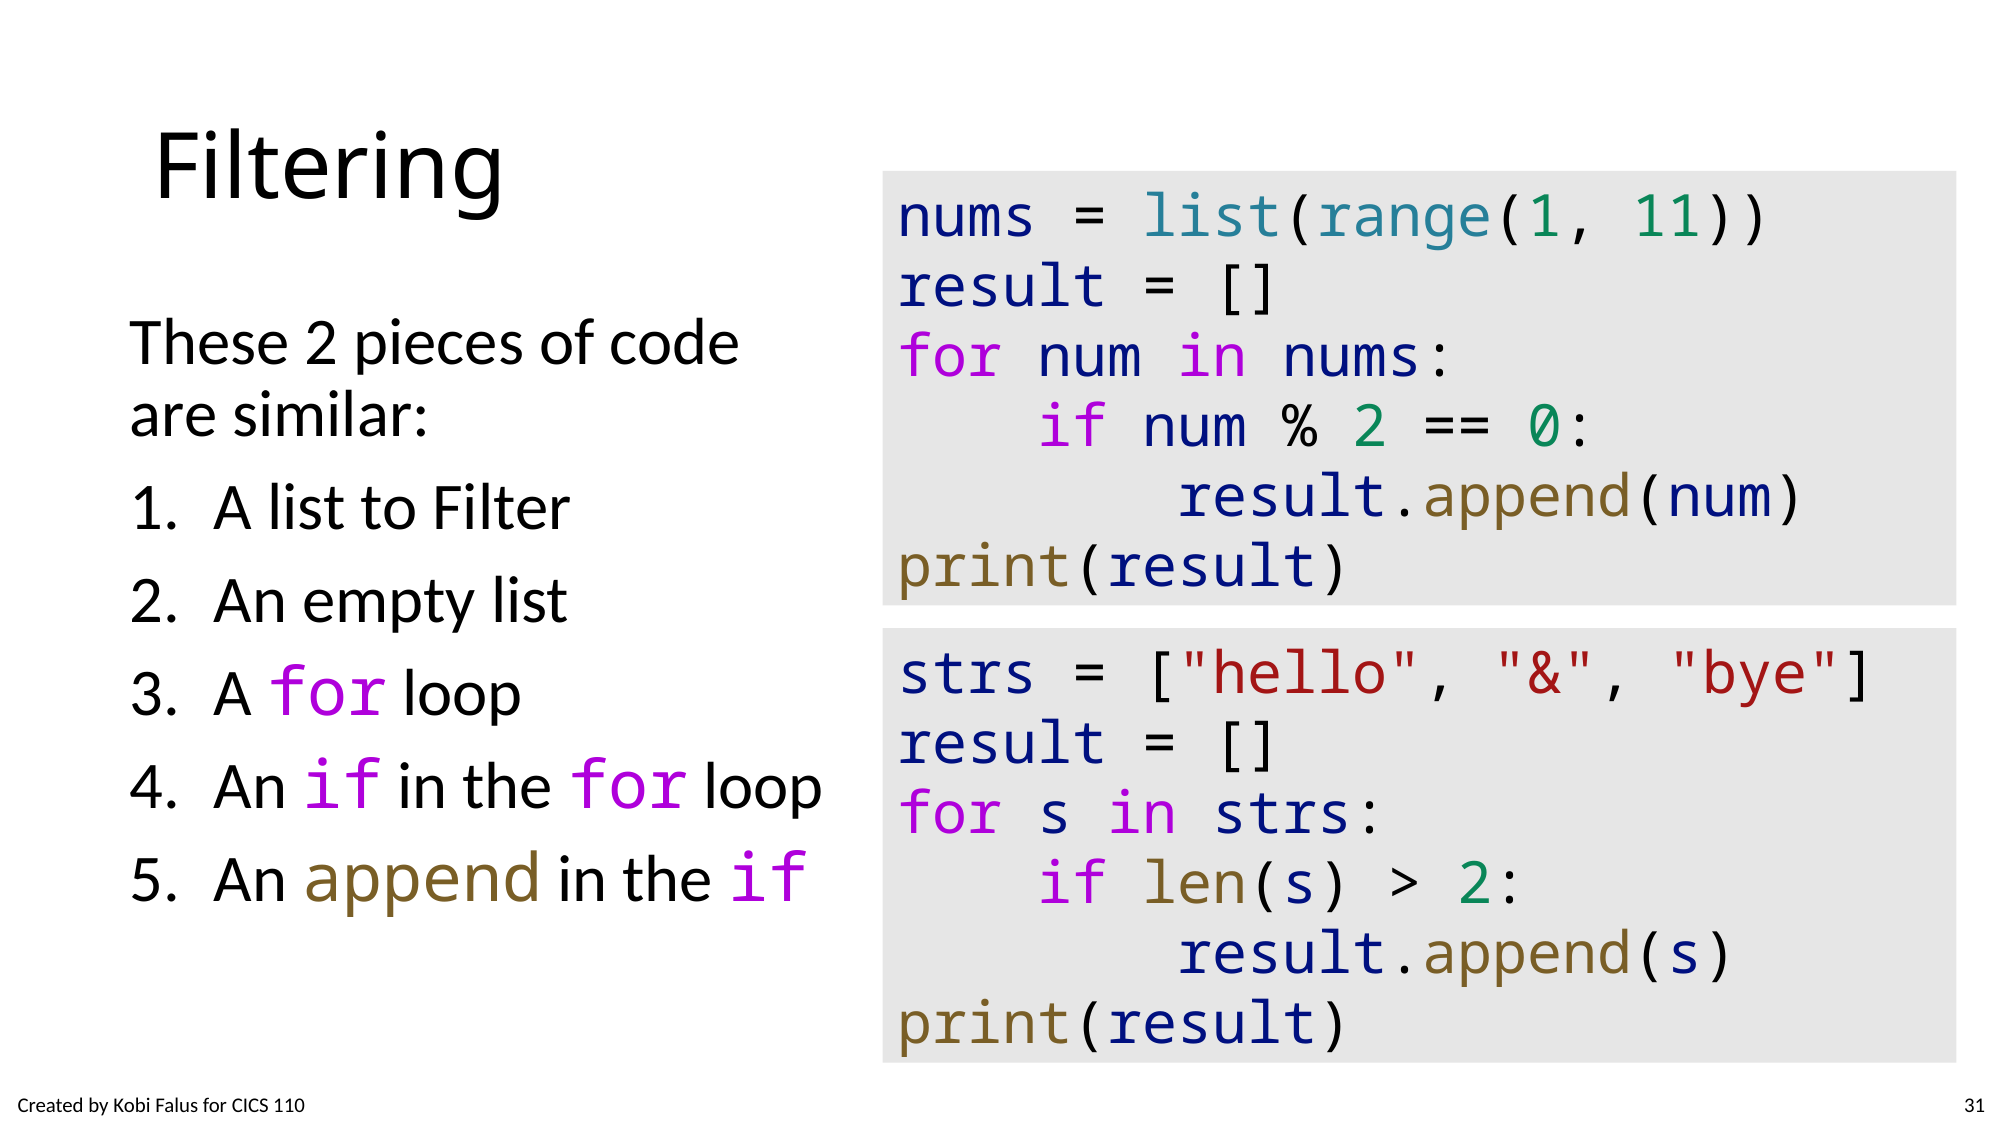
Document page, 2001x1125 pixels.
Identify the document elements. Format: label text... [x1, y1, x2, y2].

text_box nums = list(range(1, 11)) result = [] for num in nums: if num % 2 == 0: result.append(num) print(result) [882, 170, 1957, 606]
list These 2 pieces of code are similar: A list to Filter An empty list A for loop An if in the for loop An append in the if [114, 299, 847, 1014]
text_box strs = ["hello", "&", "bye"] result = [] for s in strs: if len(s) > 2: result.append(s) print(result) [882, 628, 1957, 1063]
title Filtering [137, 59, 1863, 278]
